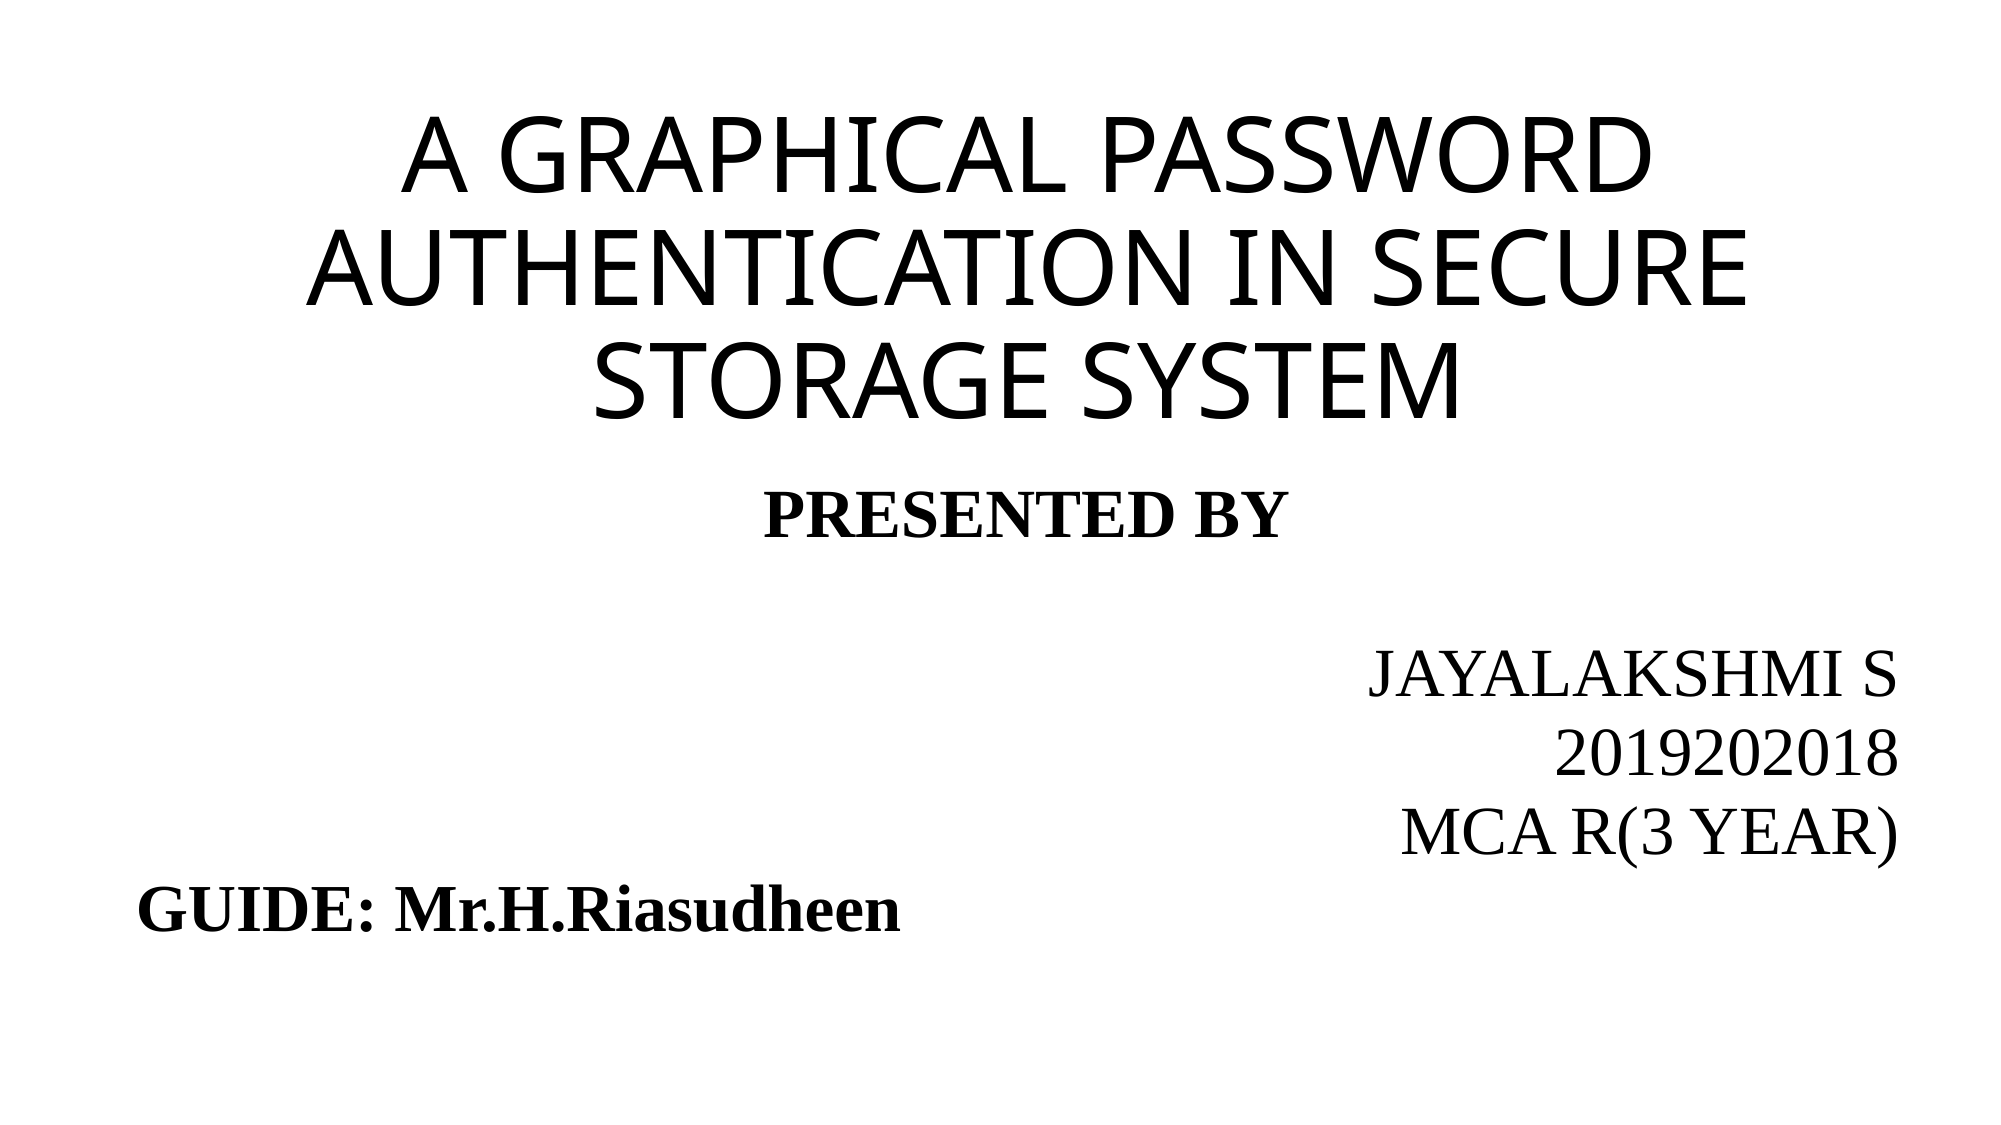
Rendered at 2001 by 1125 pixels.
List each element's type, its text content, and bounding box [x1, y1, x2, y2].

title A GRAPHICAL PASSWORD AUTHENTICATION IN SECURE STORAGE SYSTEM [58, 93, 2000, 450]
subtitle PRESENTED BY JAYALAKSHMI S 2019202018 MCA R(3 YEAR) GUIDE: Mr.H.Riasudheen [120, 449, 1915, 1031]
